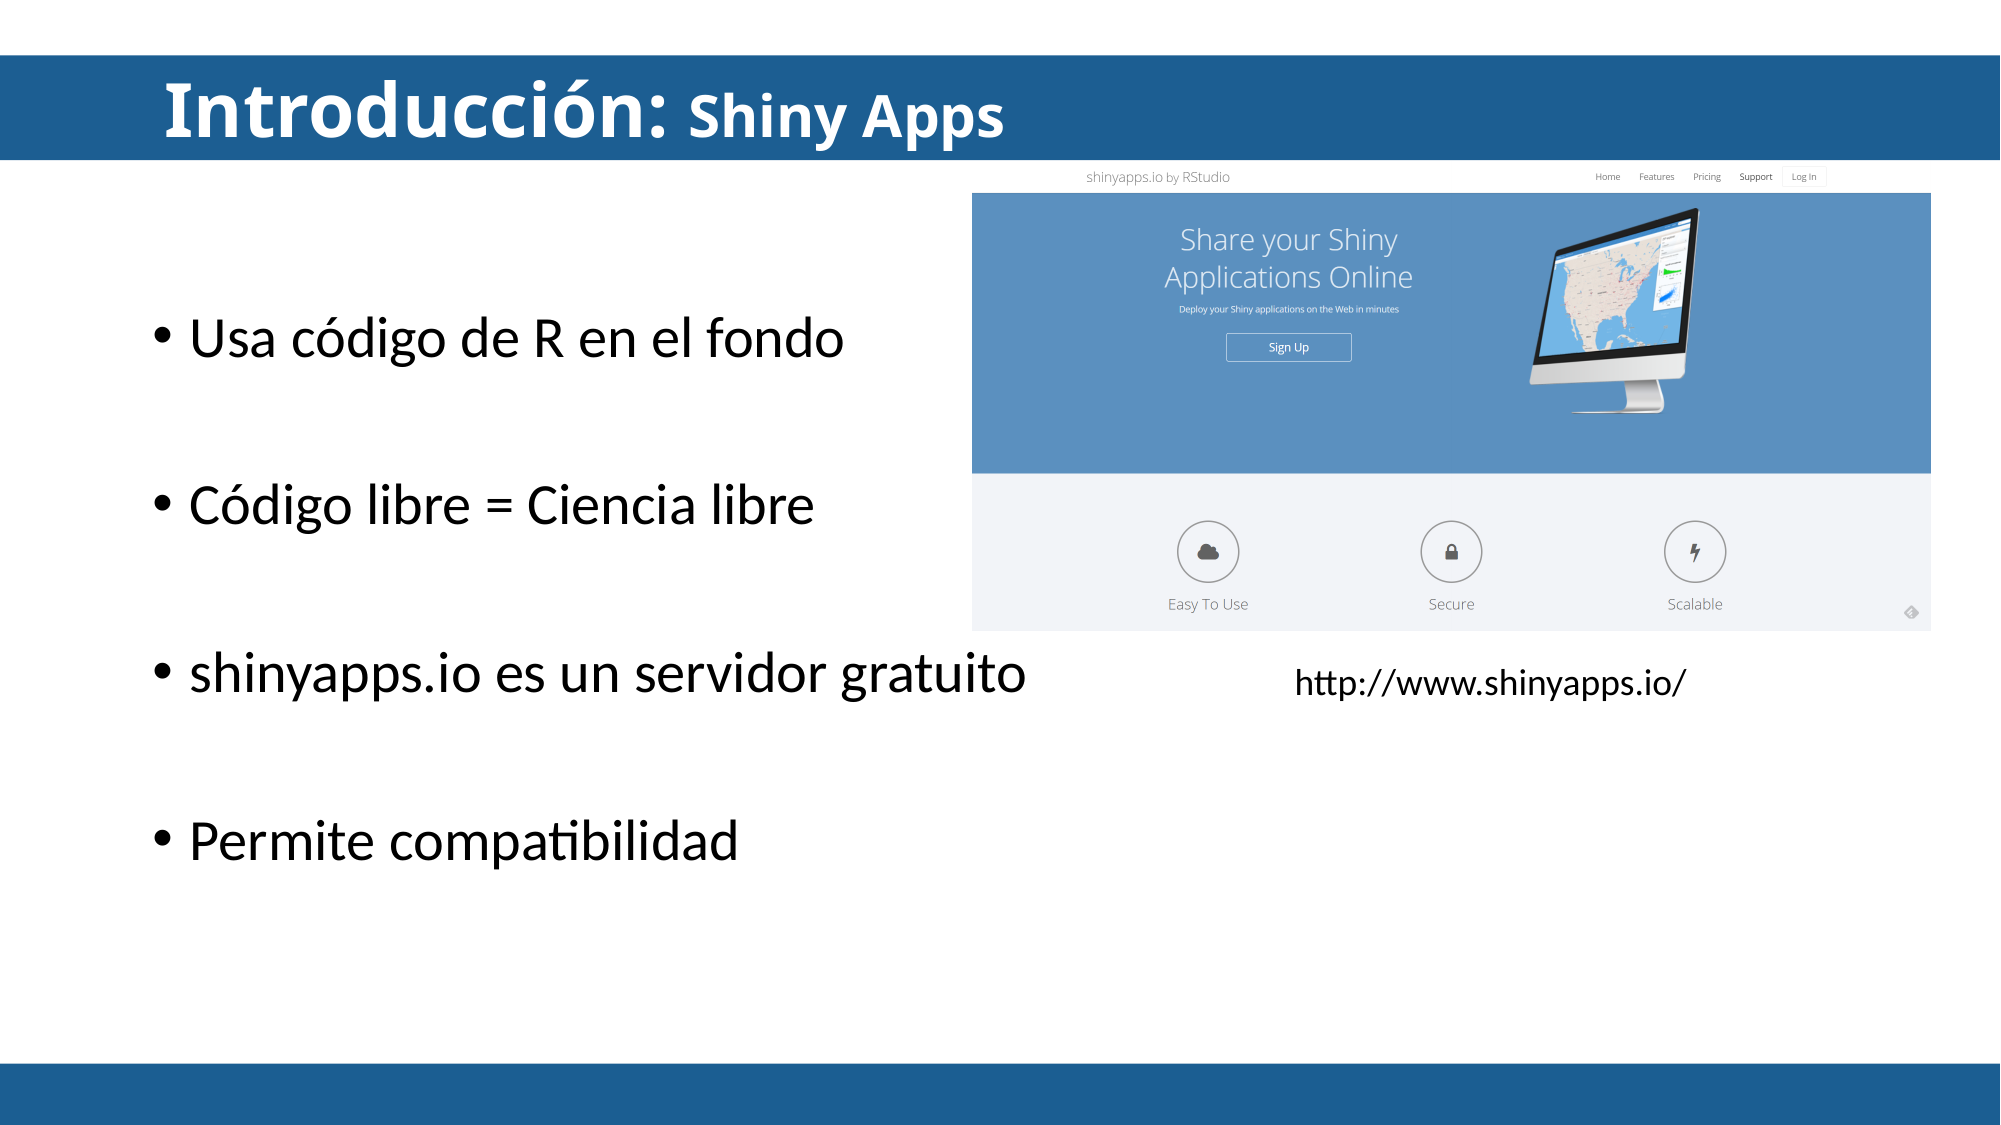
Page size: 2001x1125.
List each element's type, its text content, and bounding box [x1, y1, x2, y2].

text_box [0, 1063, 2000, 1125]
text_box http://www.shinyapps.io/ [1279, 650, 1702, 711]
list Usa código de R en el fondo Código libre = Ciencia libre shinyapps.io es un servidor gratuito Permite compatibilidad [137, 299, 1863, 1014]
text_box Introducción: Shiny Apps [0, 55, 2000, 161]
picture [972, 161, 1931, 631]
